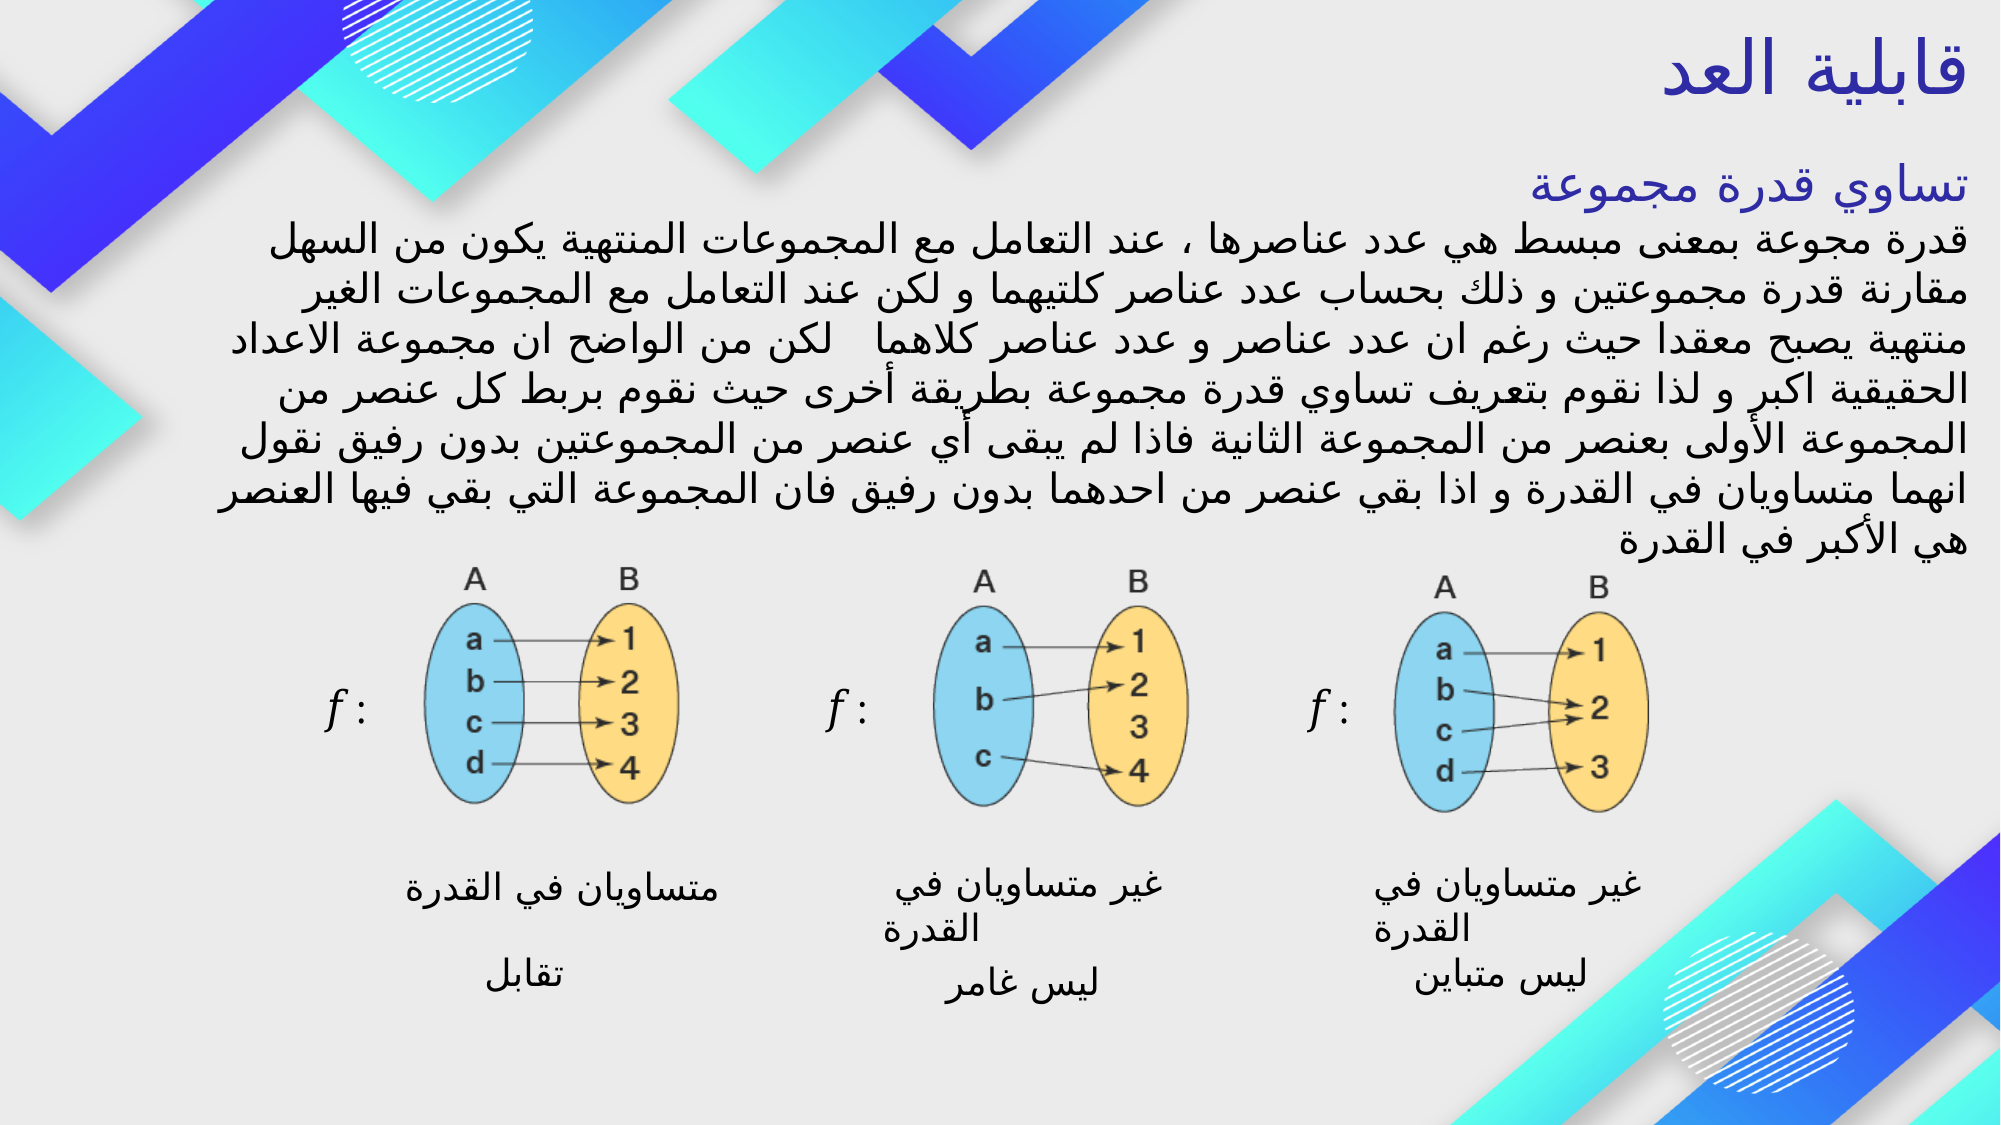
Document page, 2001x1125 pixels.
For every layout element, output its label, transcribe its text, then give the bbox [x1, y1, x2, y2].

text_box قابلية العد [1645, 11, 2000, 117]
text_box غير متساويان في القدرة [1358, 851, 1756, 956]
text_box غير متساويان في القدرة [867, 851, 1241, 956]
picture [0, 0, 2001, 1125]
text_box متساويان في القدرة [389, 855, 739, 915]
